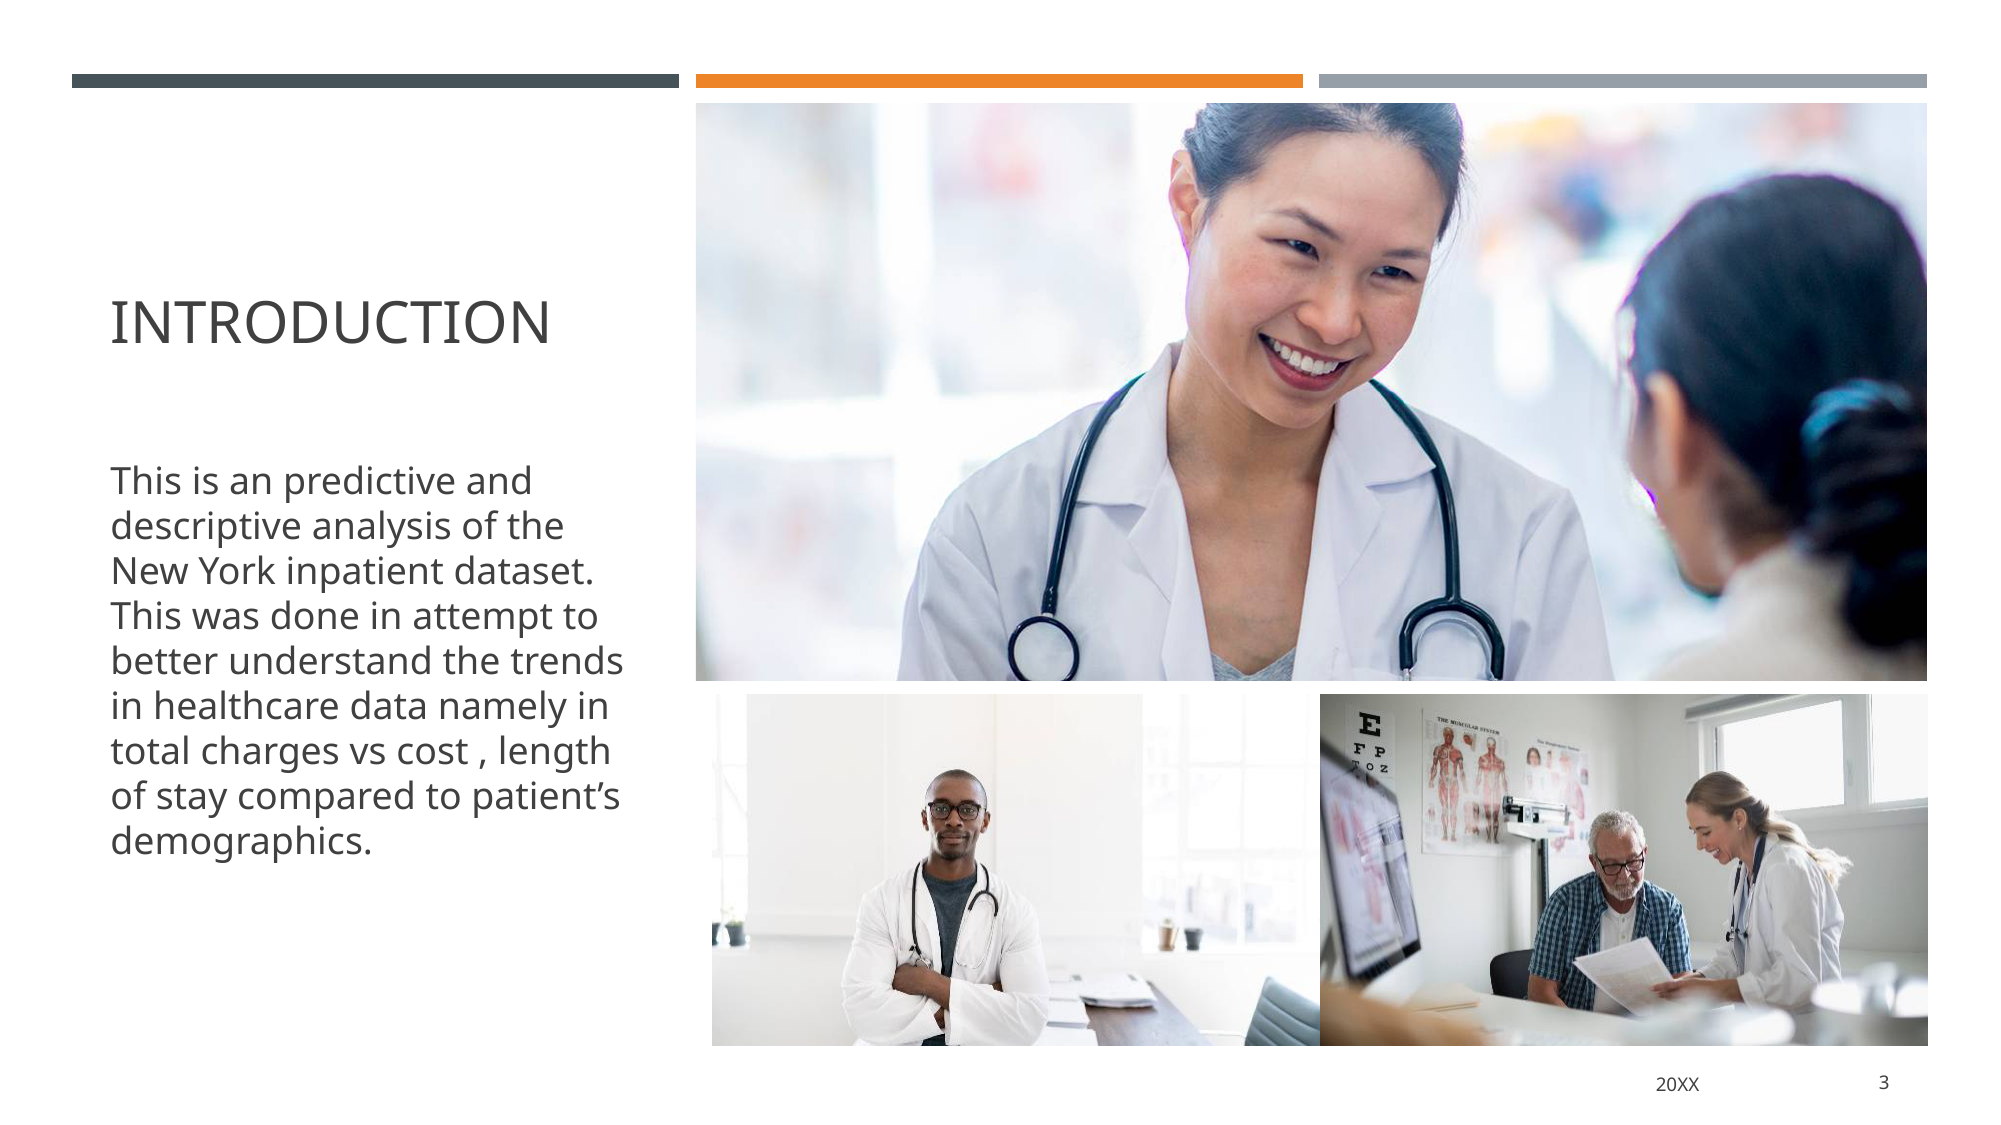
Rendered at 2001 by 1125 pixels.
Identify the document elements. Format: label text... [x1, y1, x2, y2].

picture [695, 102, 1928, 682]
picture [711, 693, 1928, 1046]
slide_number 20XX [1247, 1055, 1715, 1114]
list This is an predictive and descriptive analysis of the New York inpatient dataset. This was done in attempt to better understand the trends in healthcare data namely in total charges vs cost , length of stay compared to patient’s demographics. [95, 357, 666, 962]
title IntRODUCTION [95, 119, 666, 357]
slide_number 3 [1732, 1055, 1905, 1114]
